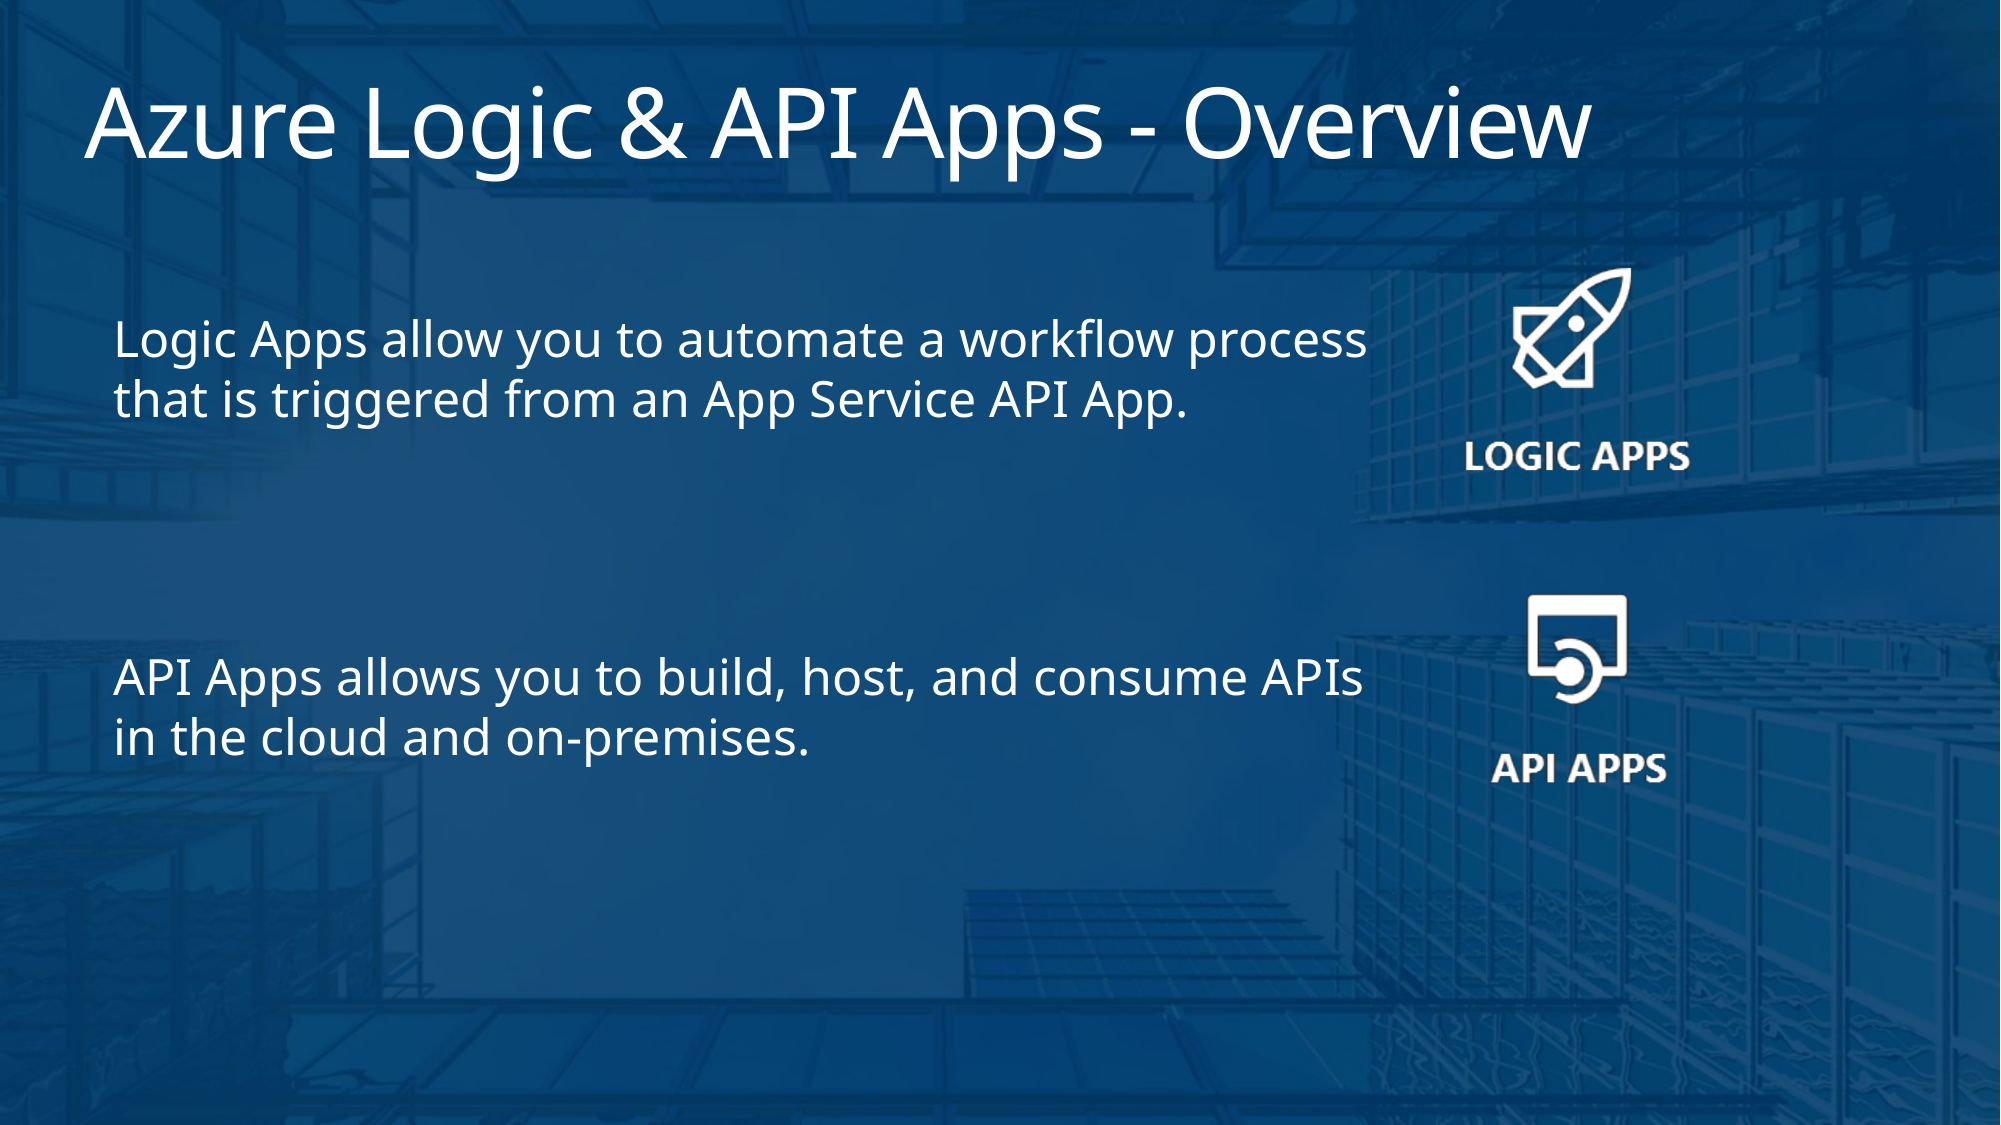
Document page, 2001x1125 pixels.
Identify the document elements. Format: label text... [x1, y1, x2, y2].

picture [0, 0, 2000, 1125]
text_box Logic Apps allow you to automate a workflow process that is triggered from an App Service API App. API Apps allows you to build, host, and consume APIs in the cloud and on-premises. [98, 299, 1411, 913]
text_box Azure Logic & API Apps - Overview [60, 45, 1678, 265]
